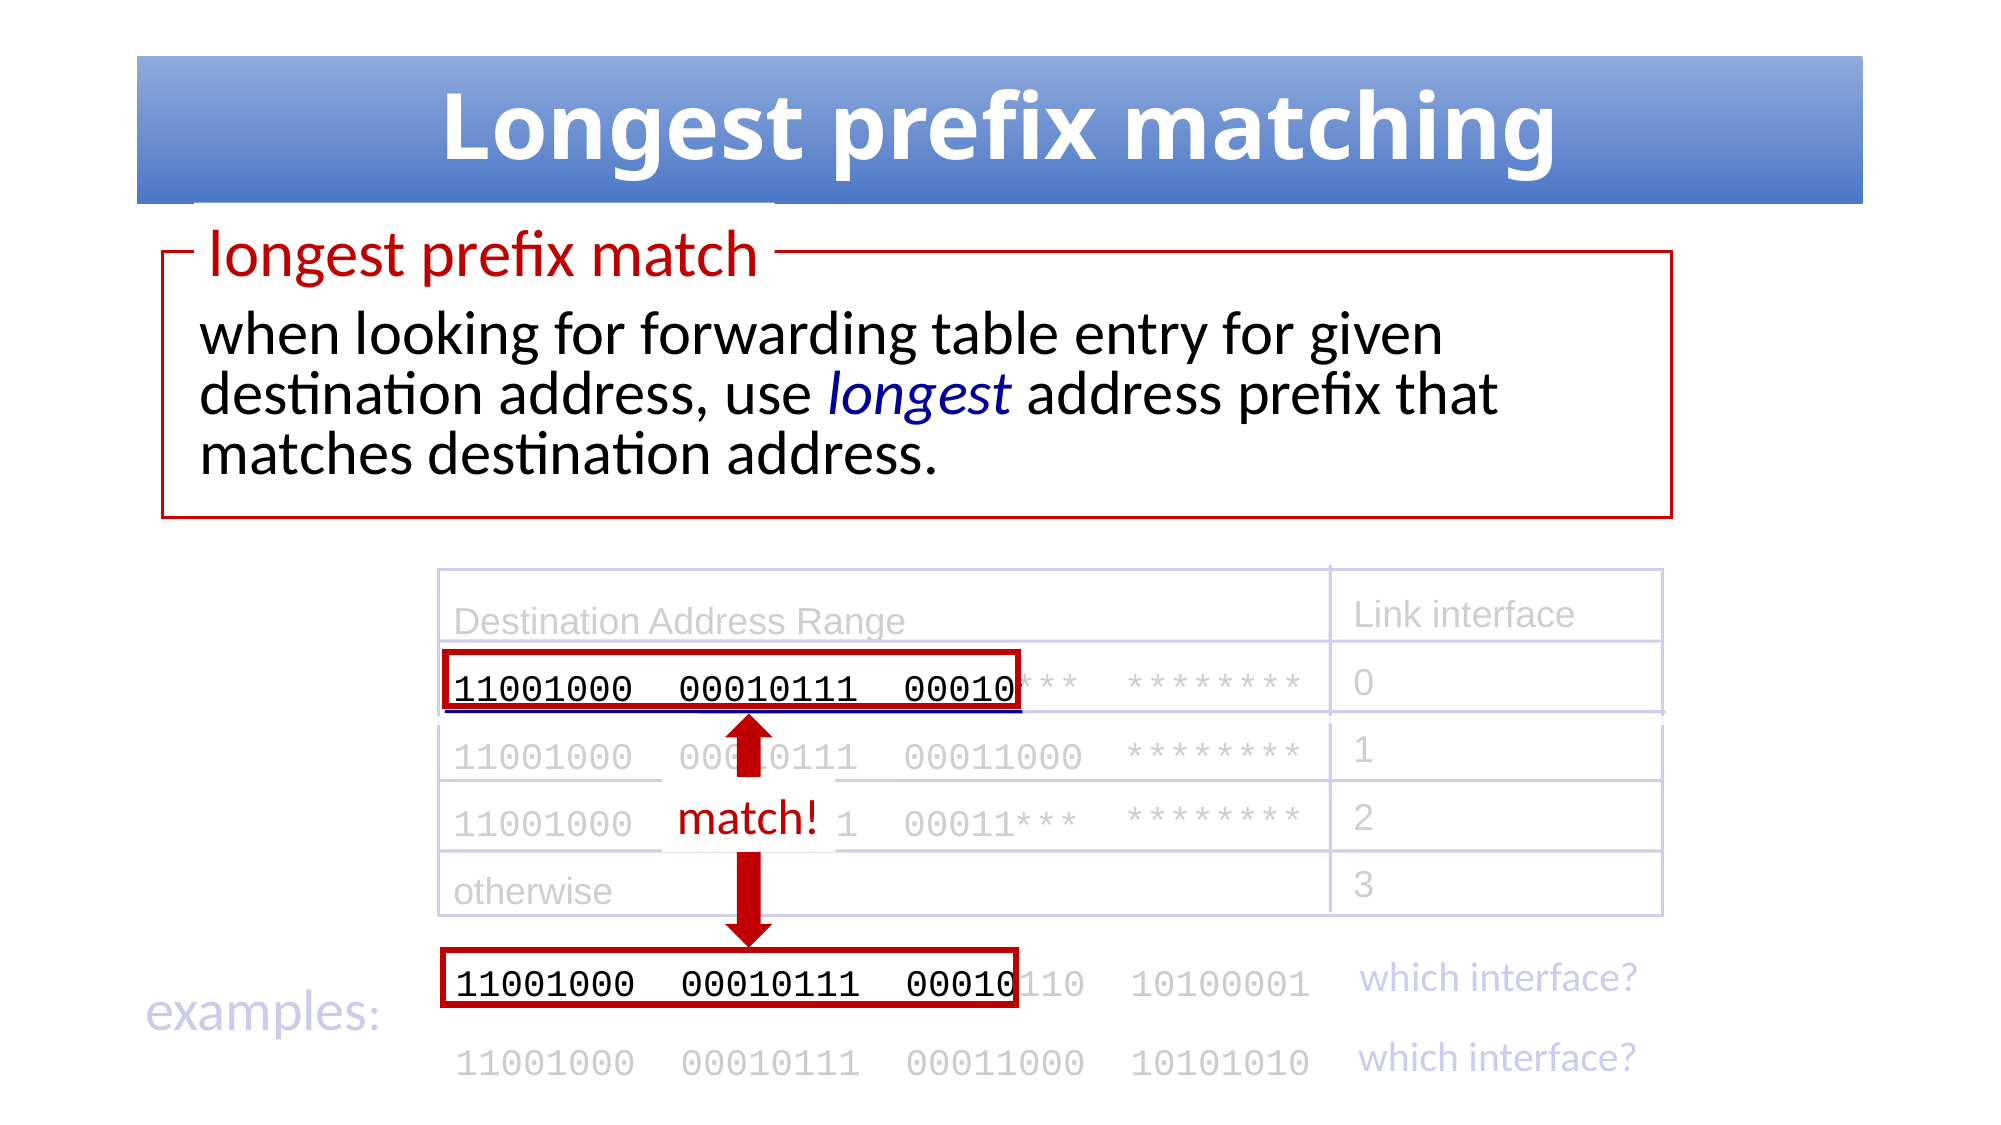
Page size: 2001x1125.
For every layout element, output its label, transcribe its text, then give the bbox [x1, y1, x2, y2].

text_box when looking for forwarding table entry for given destination address, use longest address prefix that matches destination address. [185, 298, 1703, 494]
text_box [131, 540, 1719, 1125]
text_box [162, 251, 1672, 518]
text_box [443, 651, 1019, 1005]
text_box longest prefix match [194, 202, 775, 298]
title Longest prefix matching [137, 56, 1863, 204]
